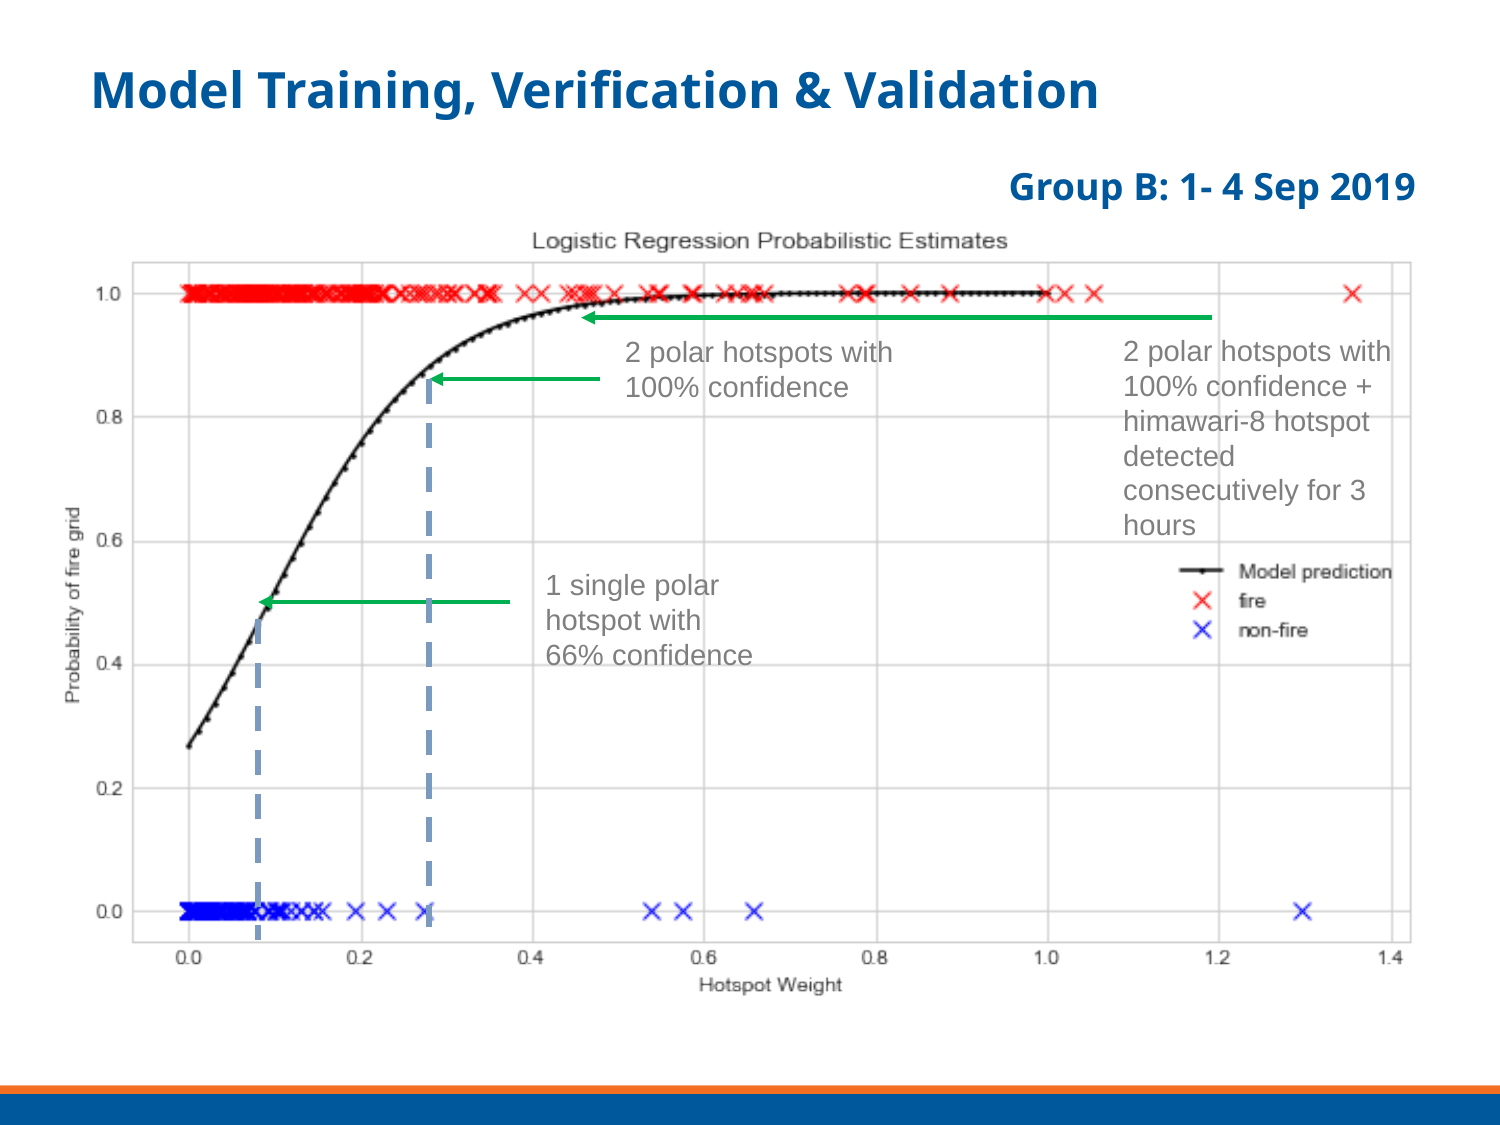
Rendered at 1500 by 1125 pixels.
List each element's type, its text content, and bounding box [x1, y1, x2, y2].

picture [53, 218, 1426, 1012]
text_box Group B: 1- 4 Sep 2019 [924, 131, 1500, 240]
title Model Training, Verification & Validation [75, 45, 1425, 132]
